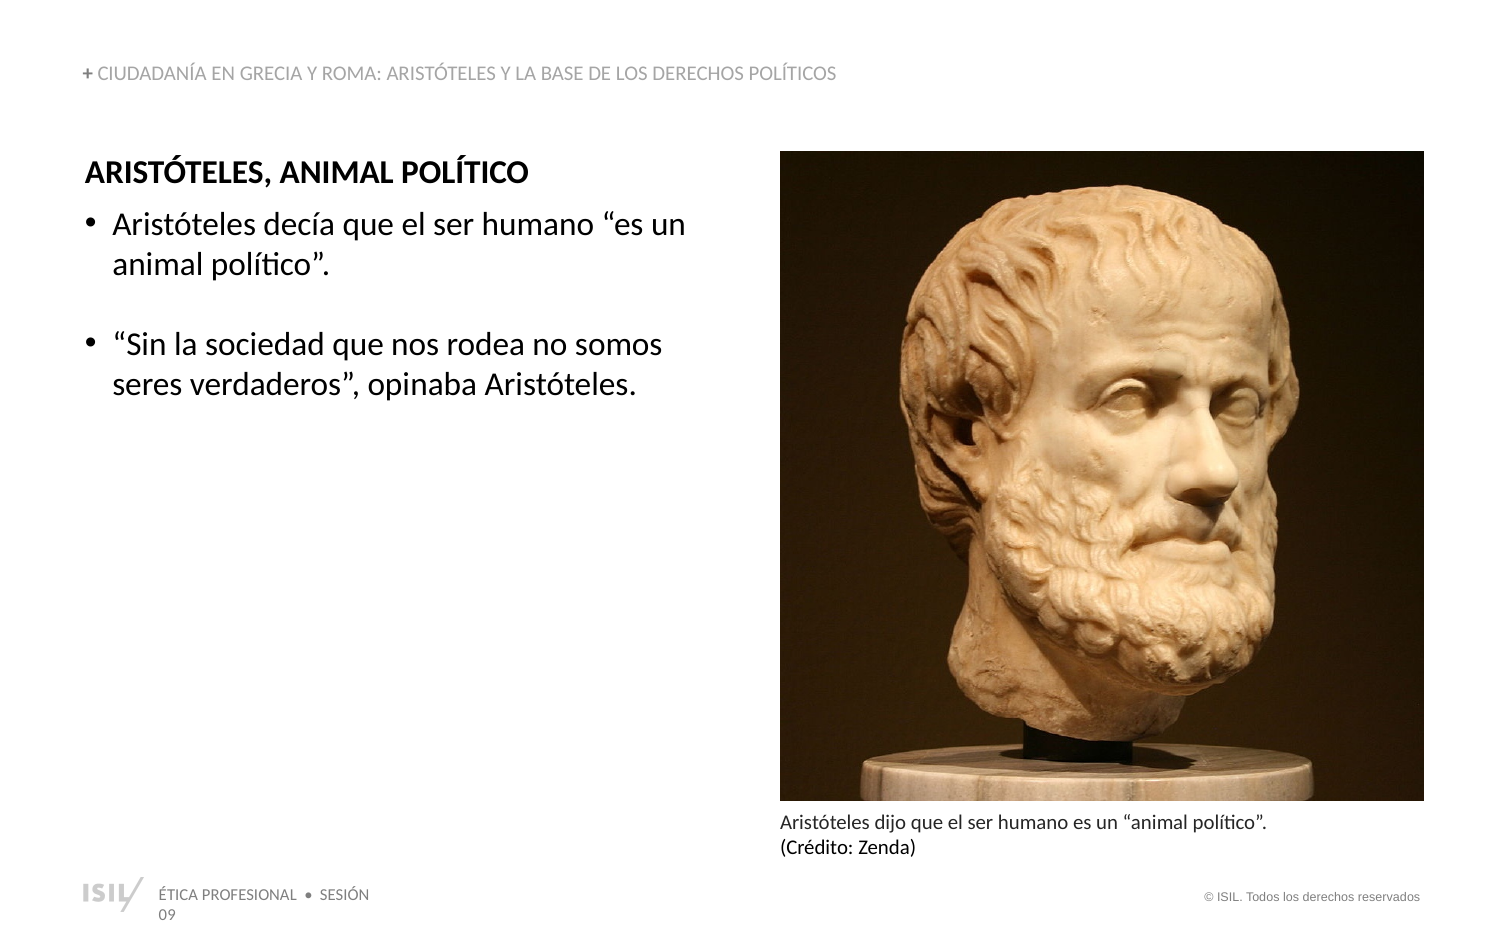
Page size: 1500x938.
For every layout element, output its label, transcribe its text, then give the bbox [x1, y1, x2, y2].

picture [779, 150, 1424, 801]
text_box ARISTÓTELES, ANIMAL POLÍTICO Aristóteles decía que el ser humano “es un animal político”. “Sin la sociedad que nos rodea no somos seres verdaderos”, opinaba Aristóteles. [83, 150, 722, 403]
text_box + CIUDADANÍA EN GRECIA Y ROMA: ARISTÓTELES Y LA BASE DE LOS DERECHOS POLÍTICOS [82, 62, 868, 85]
text_box Aristóteles dijo que el ser humano es un “animal político”. (Crédito: Zenda) [780, 808, 1395, 859]
